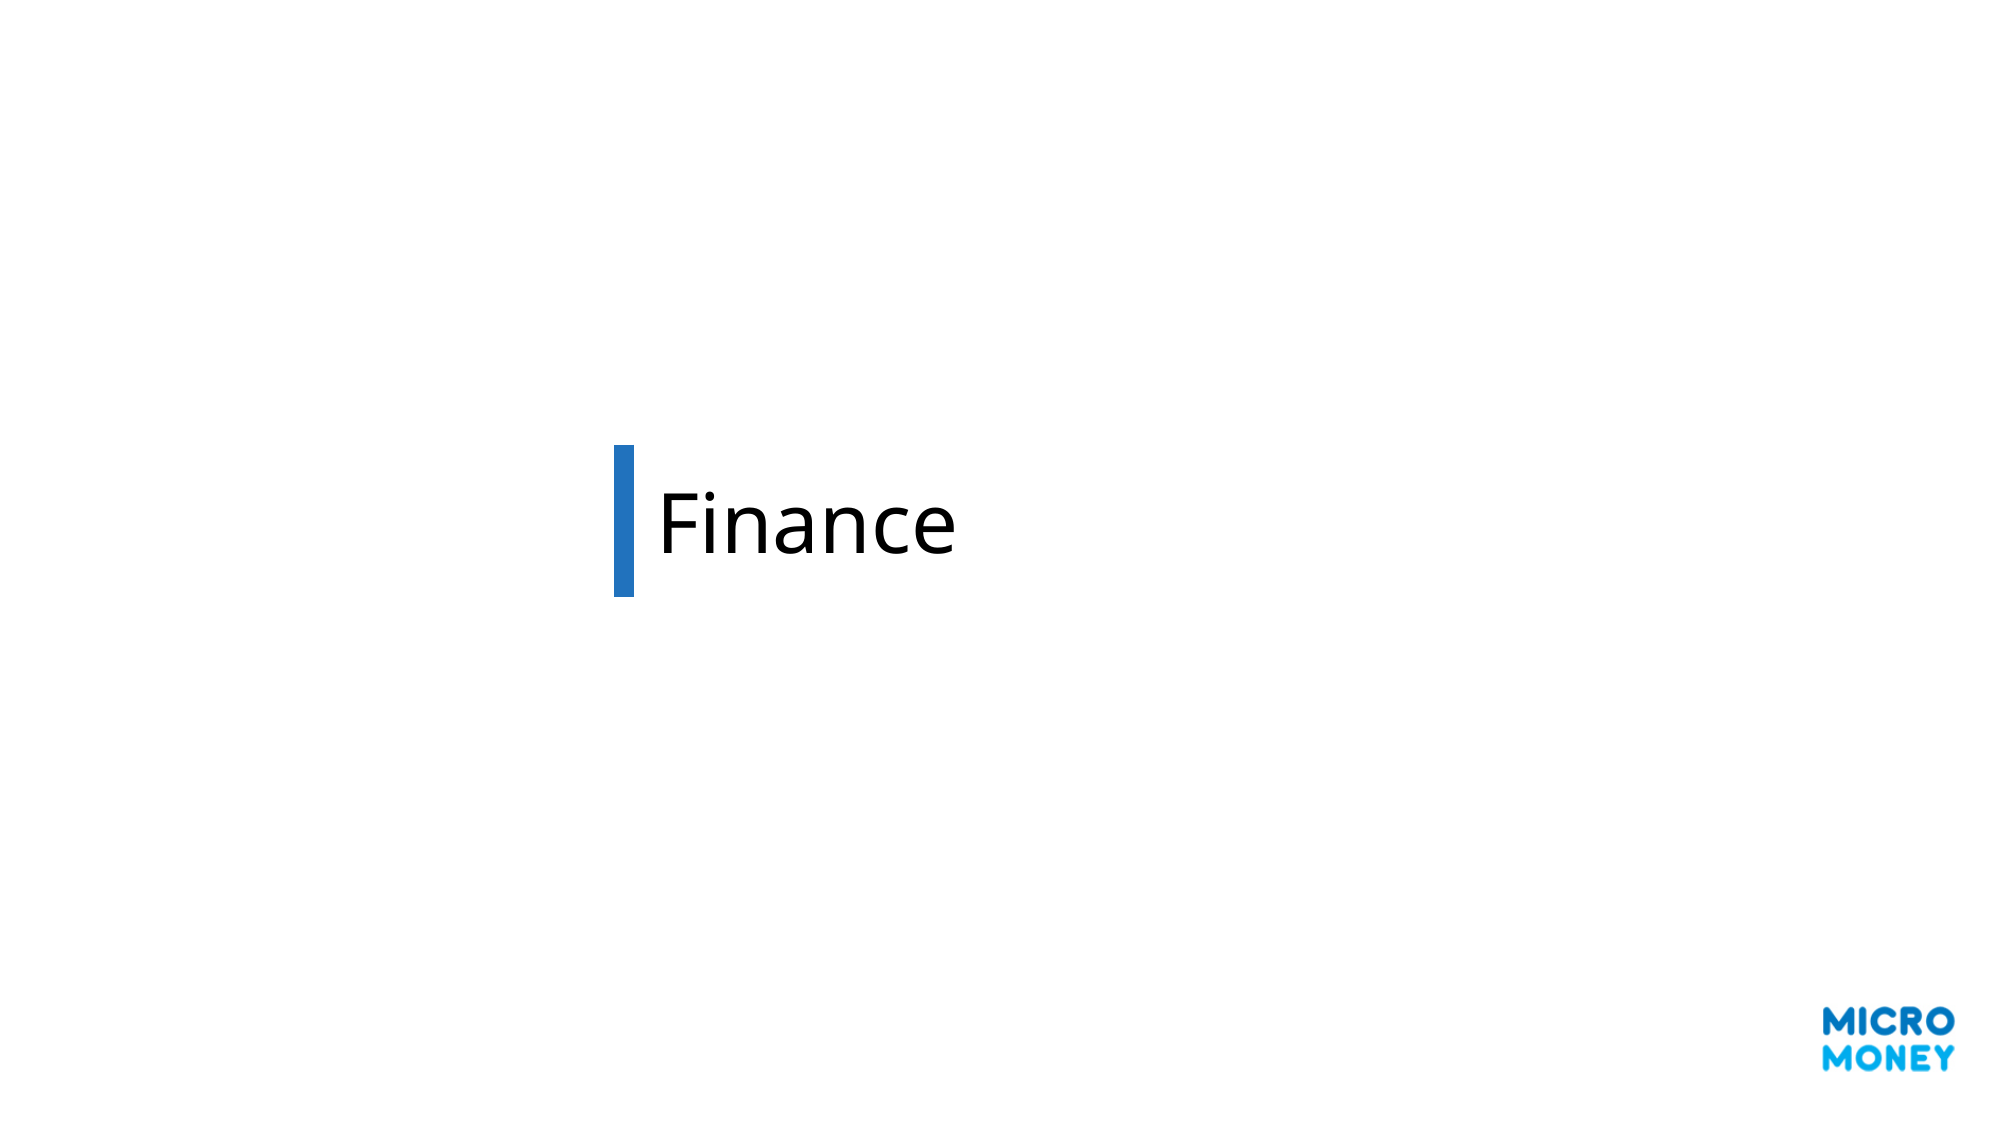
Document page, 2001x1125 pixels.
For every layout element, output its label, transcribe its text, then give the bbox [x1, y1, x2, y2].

text_box Finance [642, 462, 1870, 578]
picture [1783, 933, 1995, 1125]
